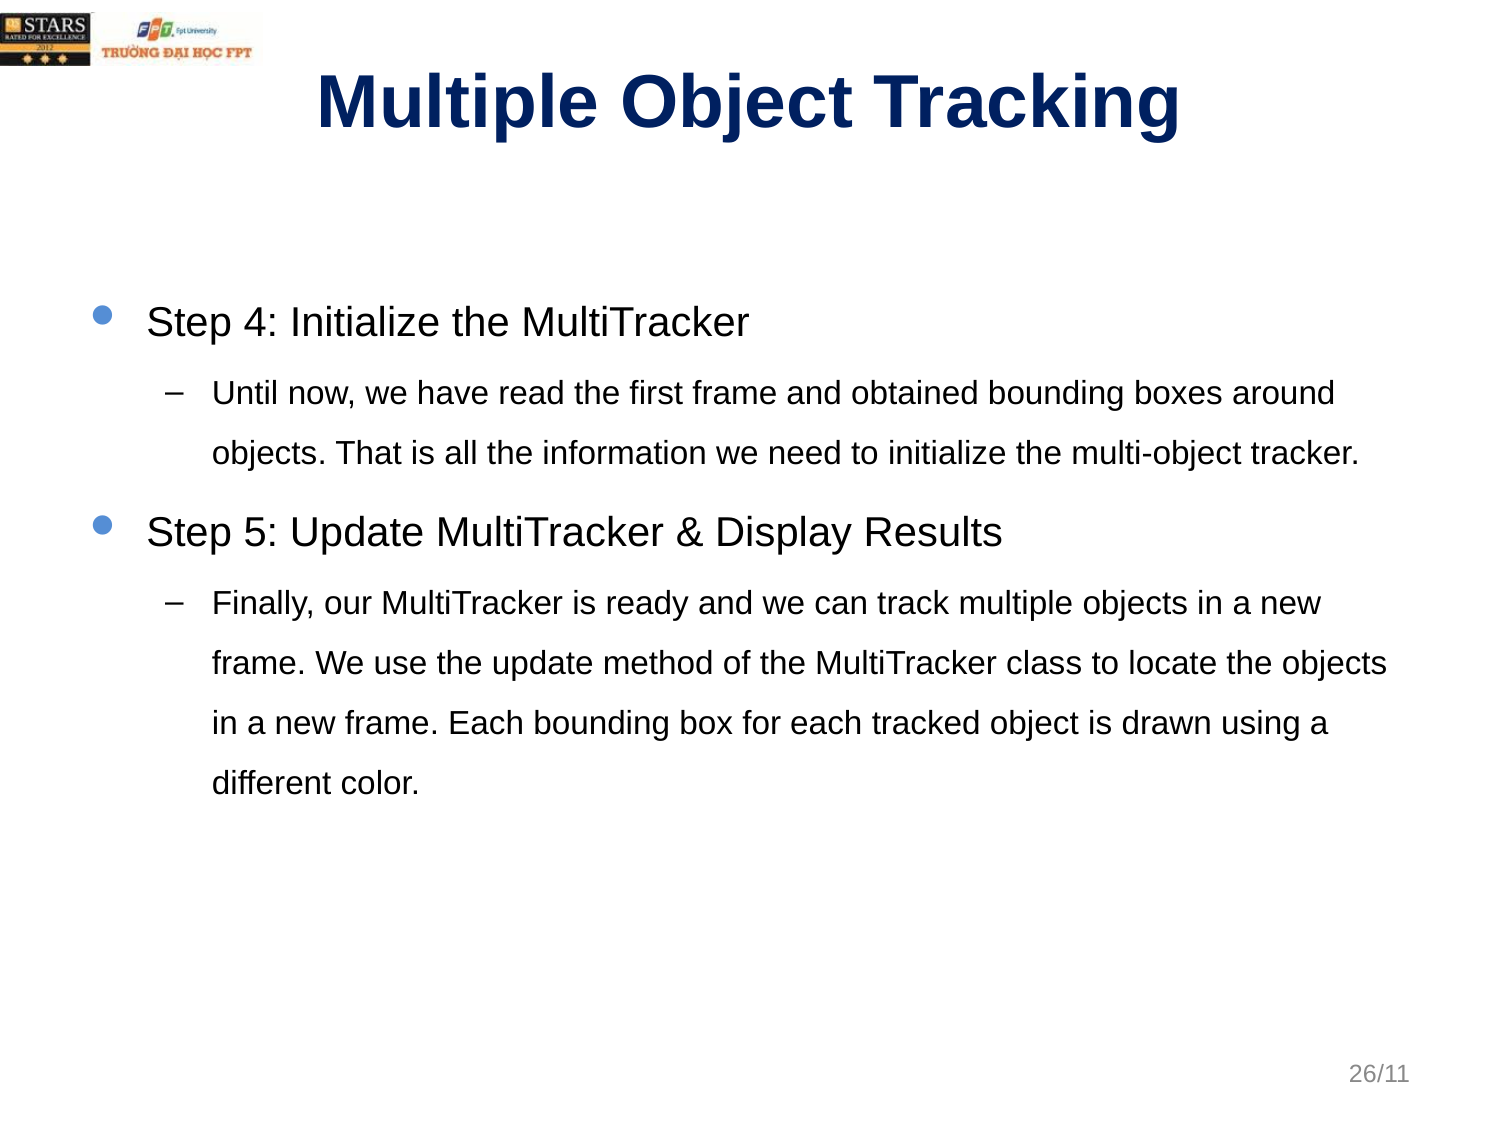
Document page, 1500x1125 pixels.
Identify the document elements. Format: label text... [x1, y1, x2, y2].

title Multiple Object Tracking [75, 45, 1425, 150]
list Step 4: Initialize the MultiTracker Until now, we have read the first frame and obtained bounding boxes around objects. That is all the information we need to initialize the multi-object tracker. Step 5: Update MultiTracker & Display Results Finally, our MultiTracker is ready and we can track multiple objects in a new frame. We use the update method of the MultiTracker class to locate the objects in a new frame. Each bounding box for each tracked object is drawn using a different color. [75, 262, 1425, 1005]
slide_number 26/11 [1074, 1042, 1425, 1103]
picture [0, 12, 263, 66]
